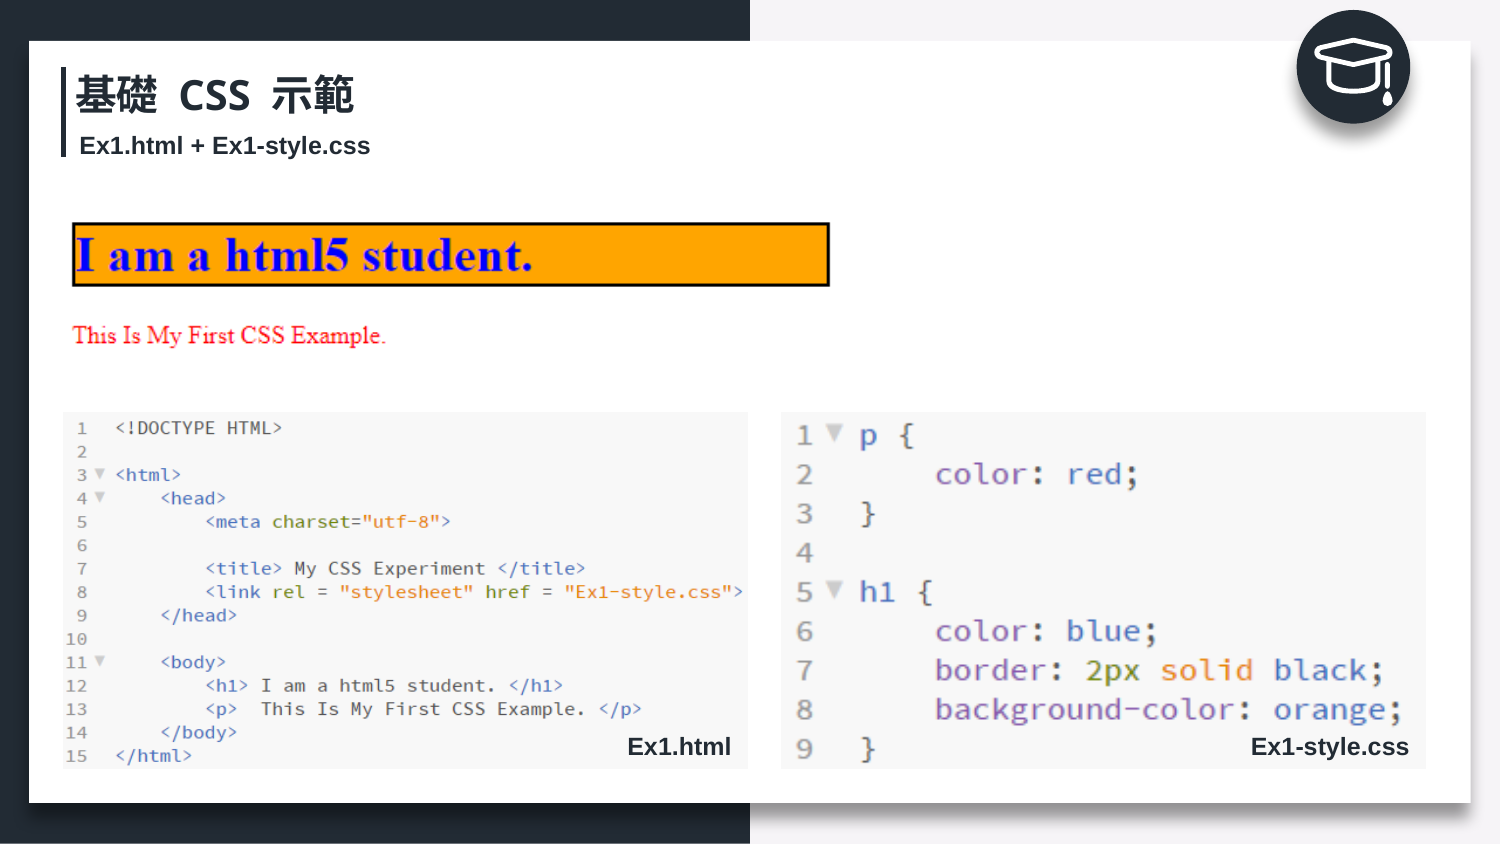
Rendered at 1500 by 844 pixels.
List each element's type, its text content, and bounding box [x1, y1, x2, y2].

text_box Ex1.html + Ex1-style.css [64, 121, 387, 167]
picture [63, 412, 748, 769]
picture [780, 412, 1426, 769]
text_box 基礎 CSS 示範 [60, 61, 370, 127]
picture [63, 199, 838, 364]
